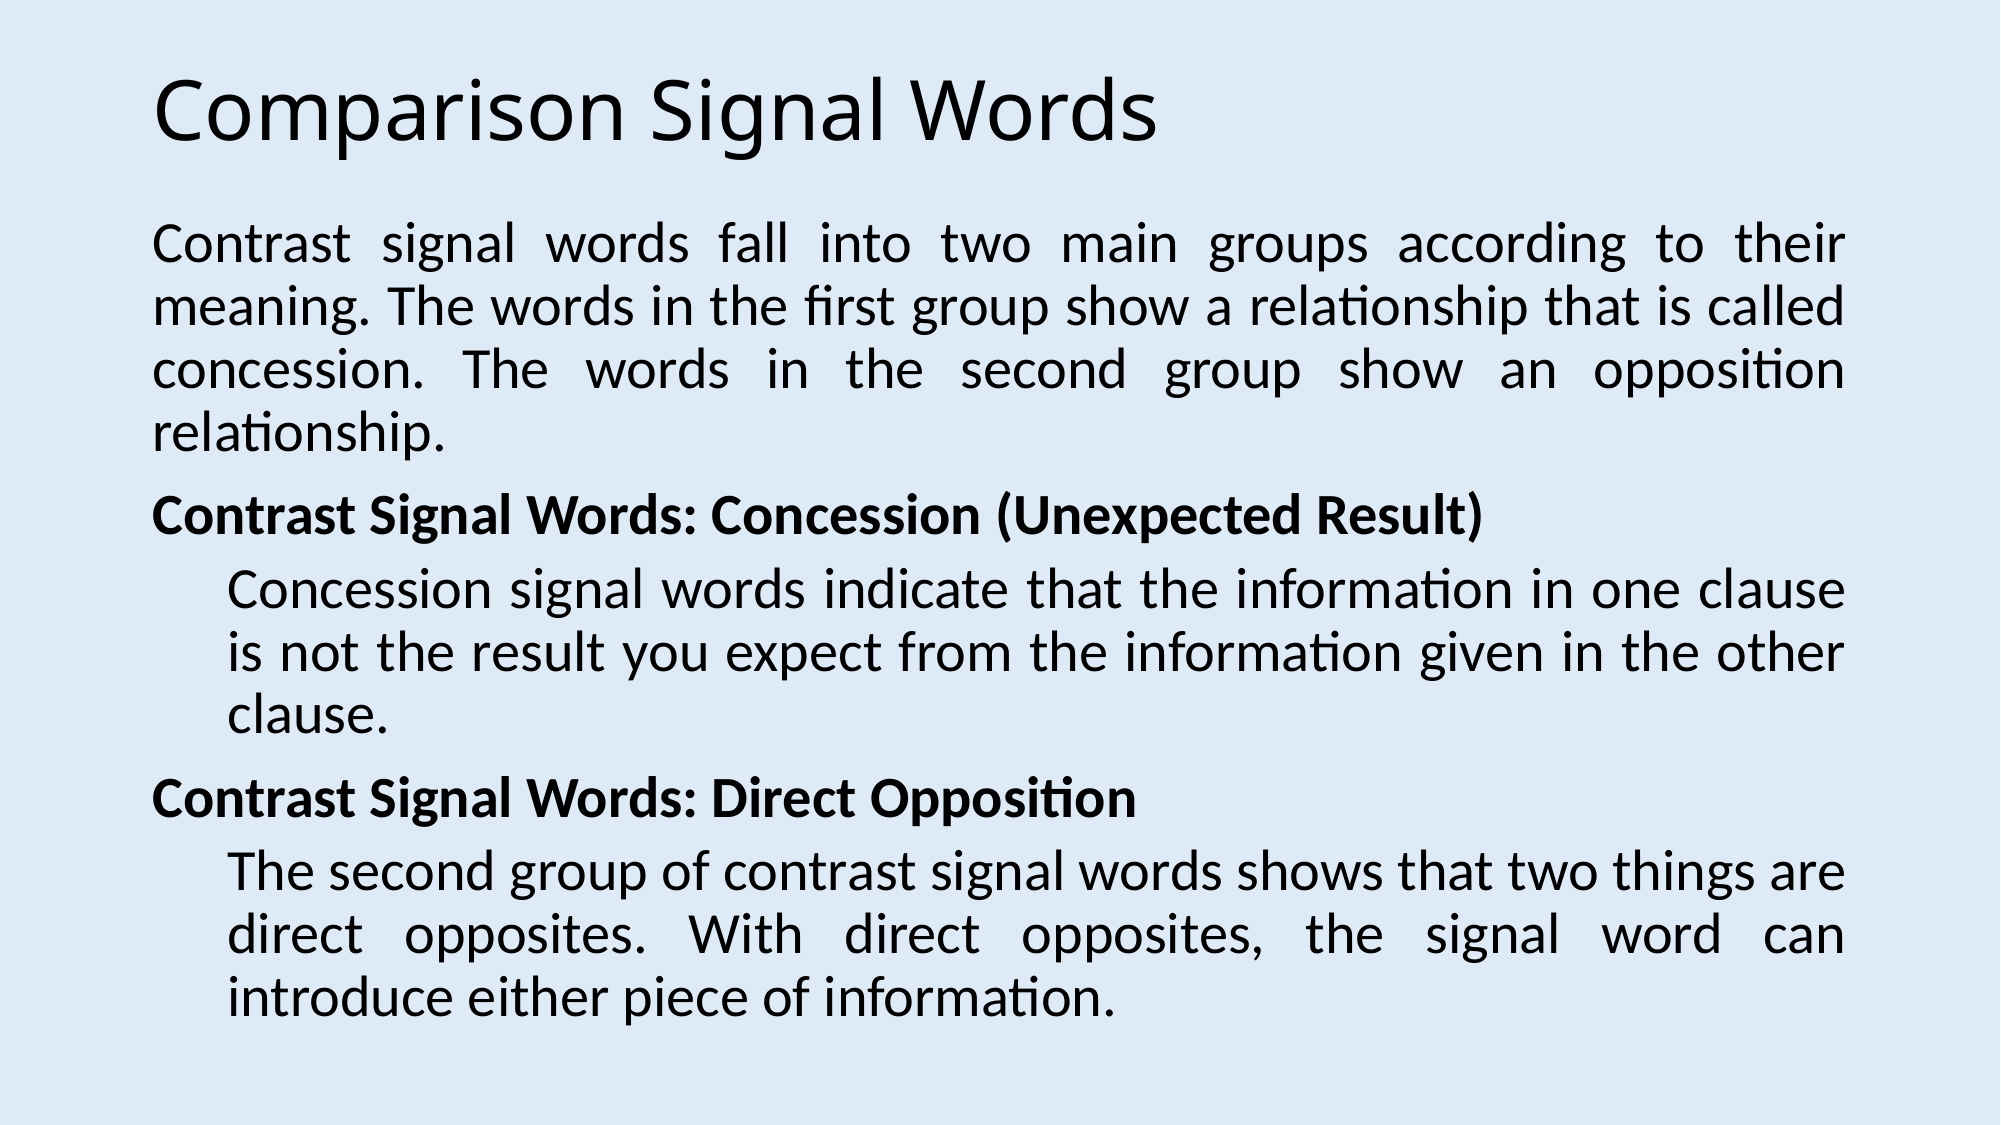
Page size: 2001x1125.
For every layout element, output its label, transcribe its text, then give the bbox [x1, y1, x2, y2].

list Contrast signal words fall into two main groups according to their meaning. The words in the first group show a relationship that is called concession. The words in the second group show an opposition relationship. Contrast Signal Words: Concession (Unexpected Result) Concession signal words indicate that the information in one clause is not the result you expect from the information given in the other clause. Contrast Signal Words: Direct Opposition The second group of contrast signal words shows that two things are direct opposites. With direct opposites, the signal word can introduce either piece of information. [137, 204, 1863, 1079]
title Comparison Signal Words [137, 55, 1863, 172]
